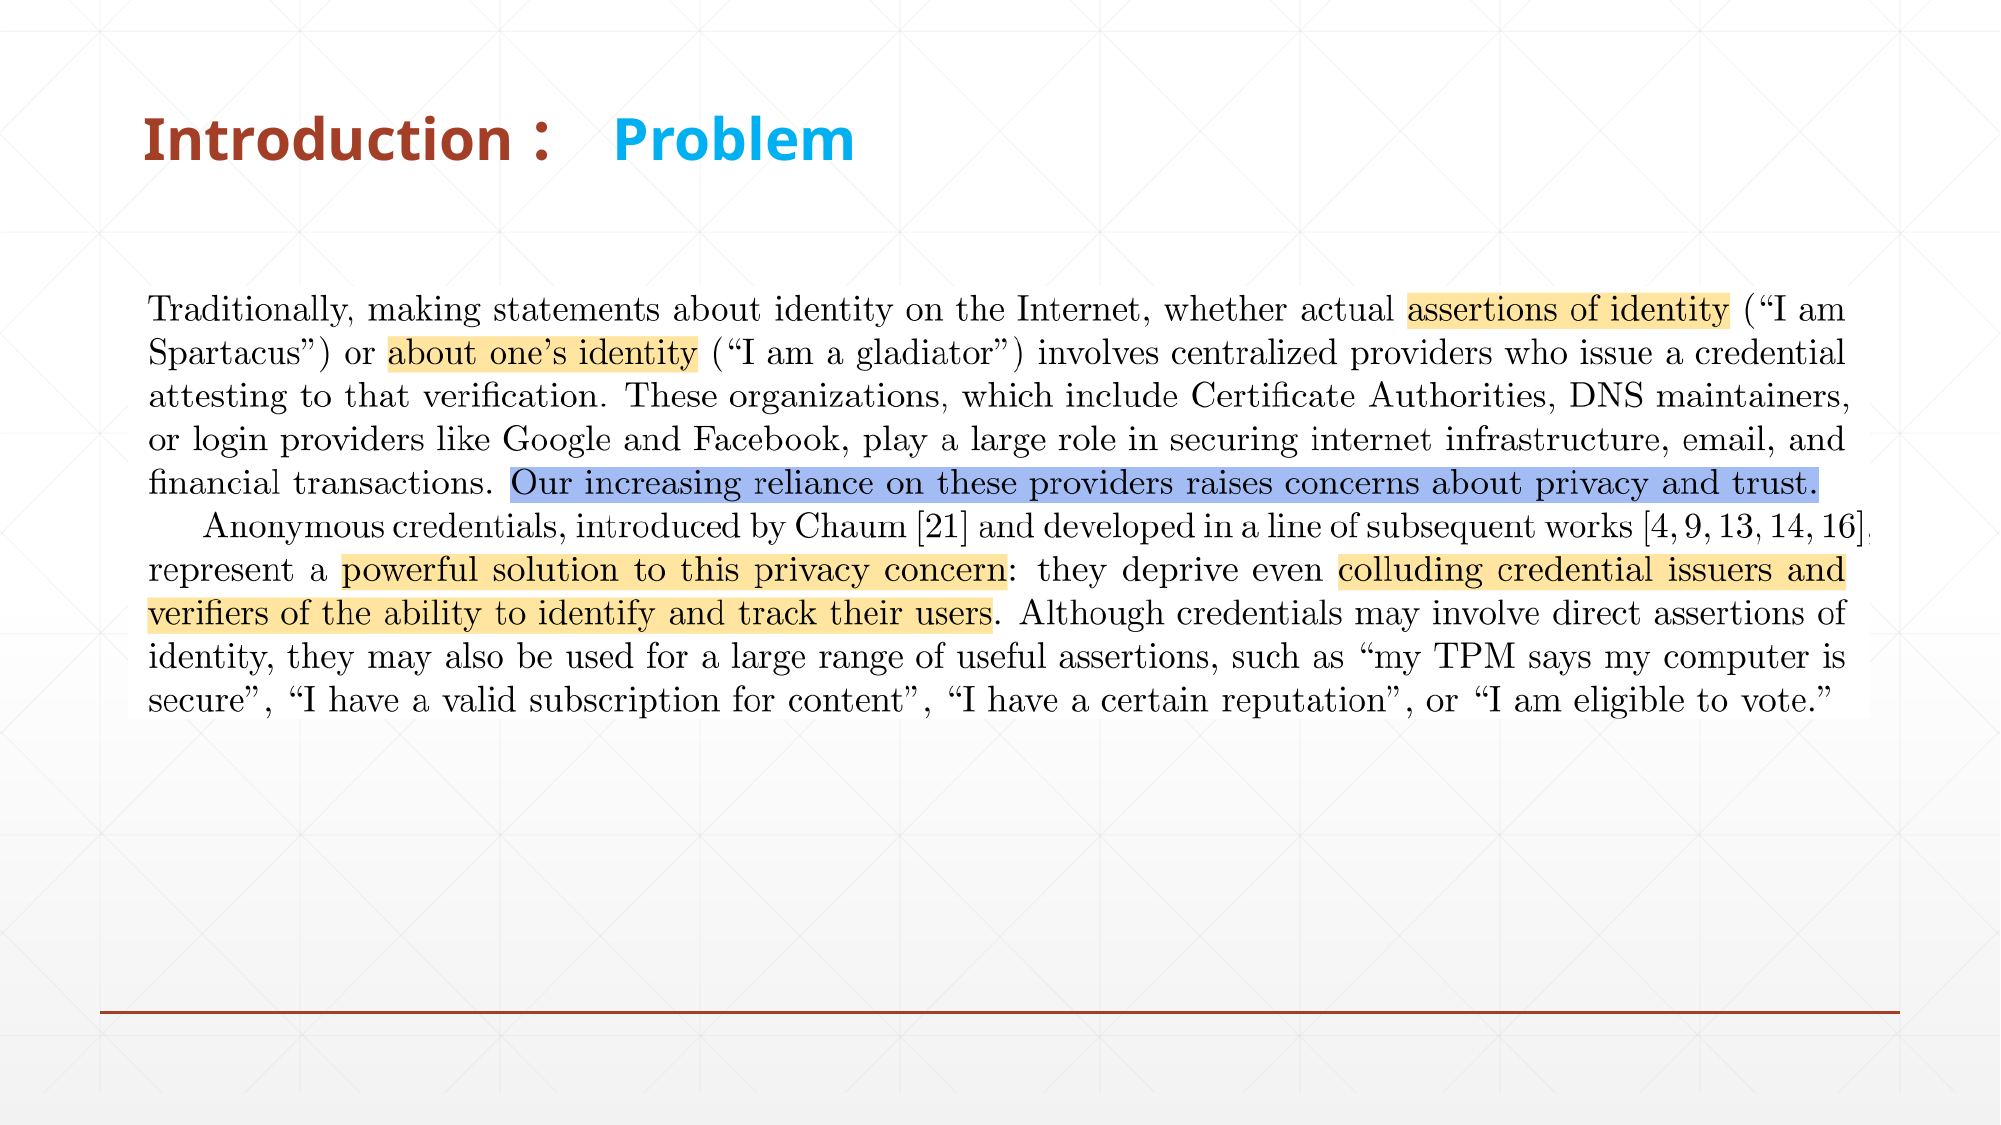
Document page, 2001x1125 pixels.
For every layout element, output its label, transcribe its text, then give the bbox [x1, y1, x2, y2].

picture [128, 286, 1870, 719]
title Introduction： Problem [128, 72, 1324, 181]
